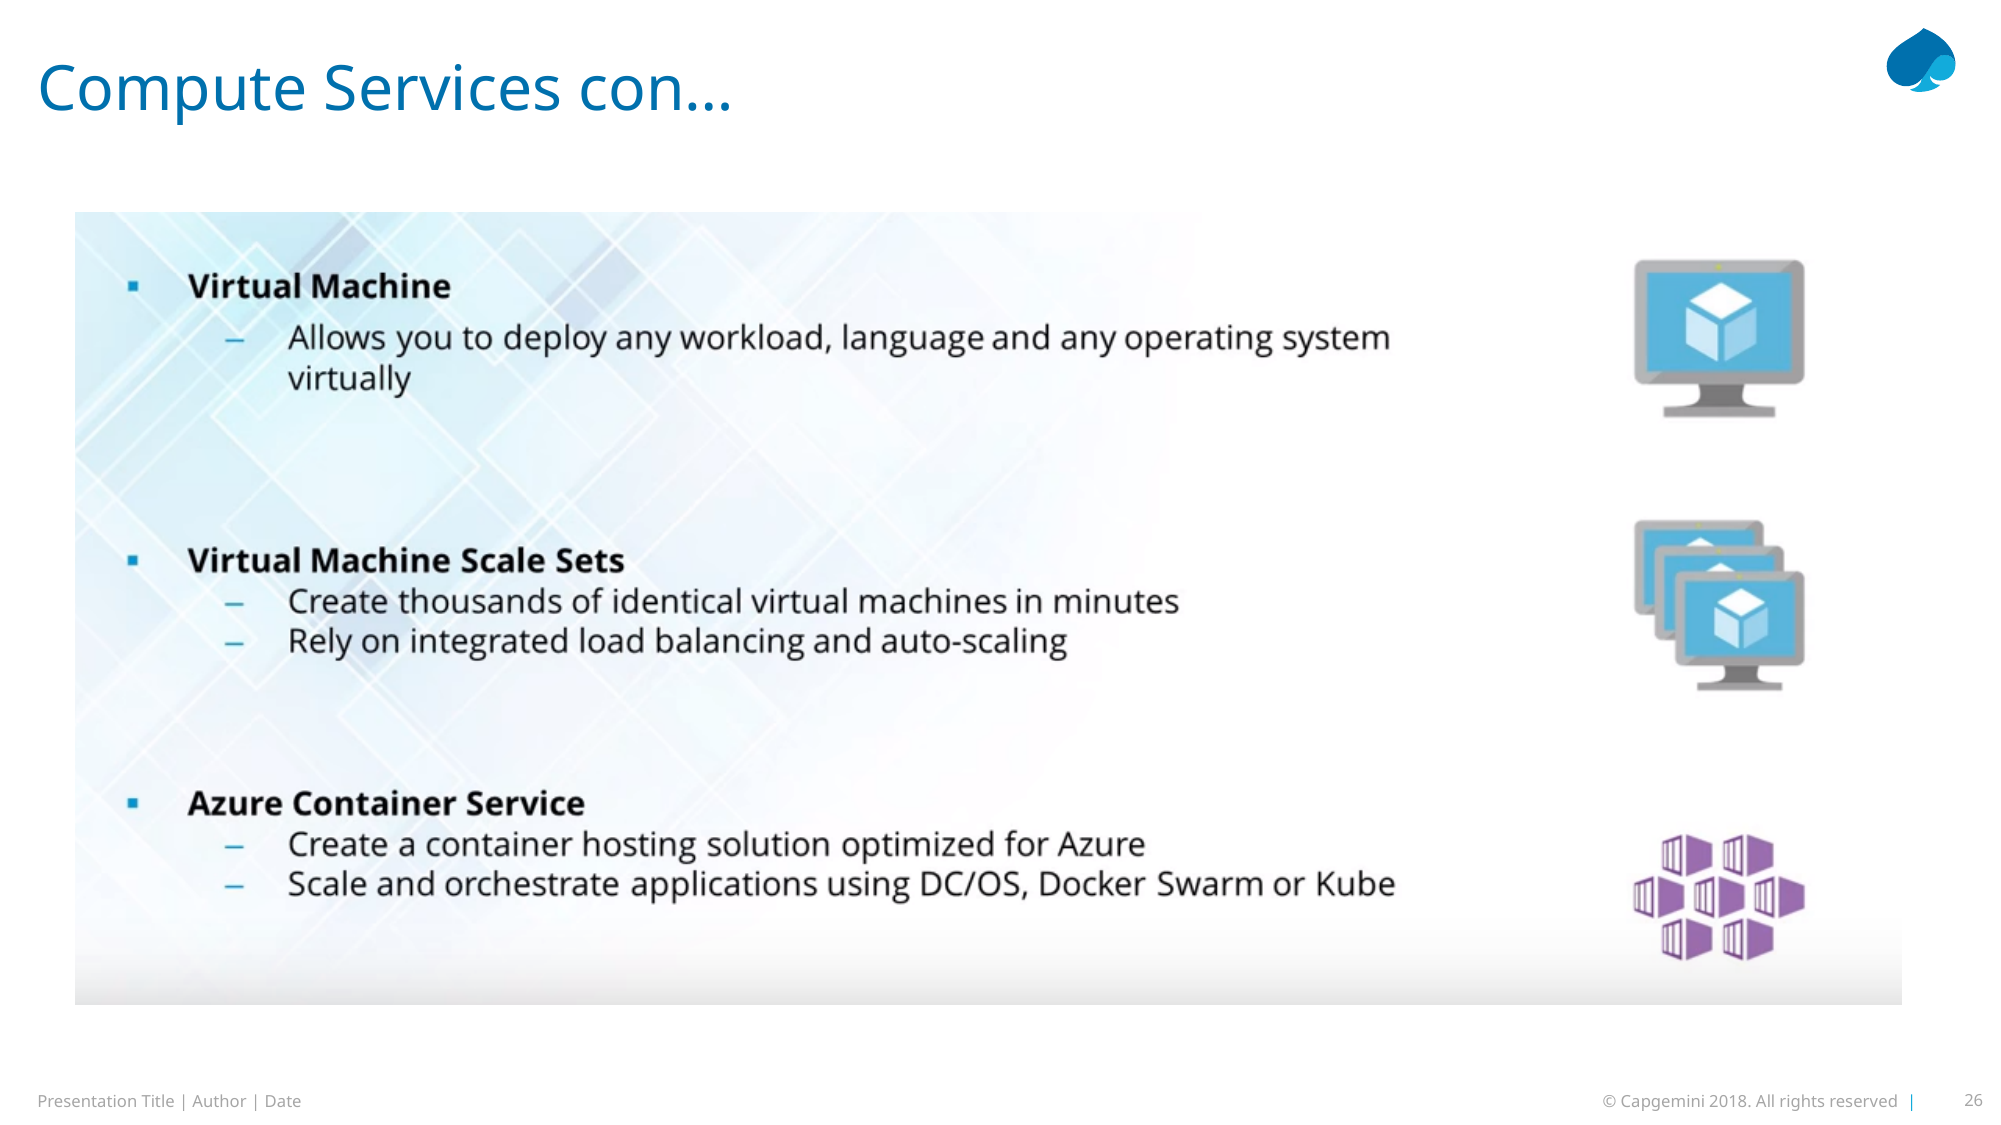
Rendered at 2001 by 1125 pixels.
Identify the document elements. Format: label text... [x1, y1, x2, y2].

picture [74, 212, 1902, 1005]
title Compute Services con… [37, 0, 1863, 182]
